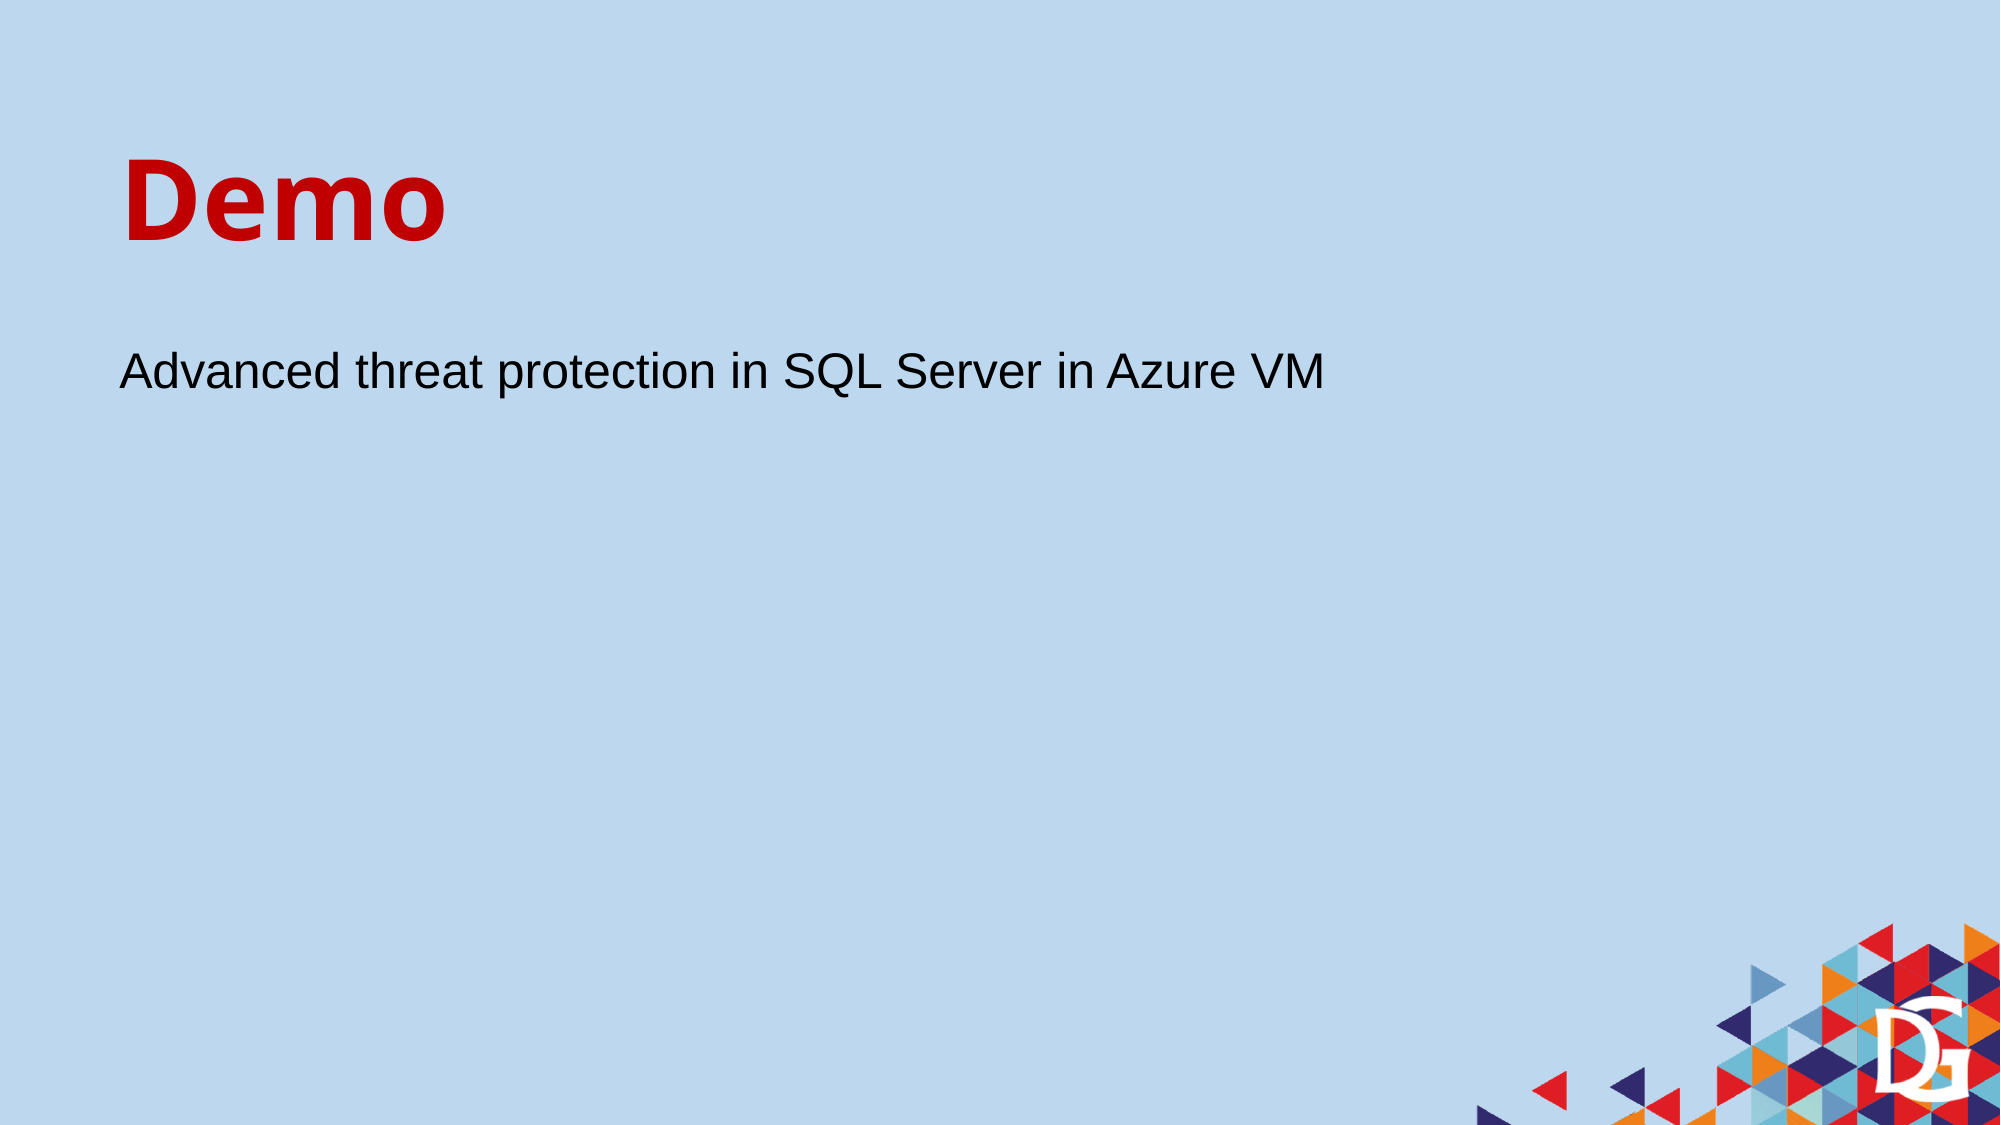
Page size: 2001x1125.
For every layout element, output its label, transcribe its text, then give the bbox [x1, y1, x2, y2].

subtitle Advanced threat protection in SQL Server in Azure VM [104, 337, 1897, 1011]
title Demo [104, 114, 1897, 273]
picture [999, 124, 2000, 1125]
